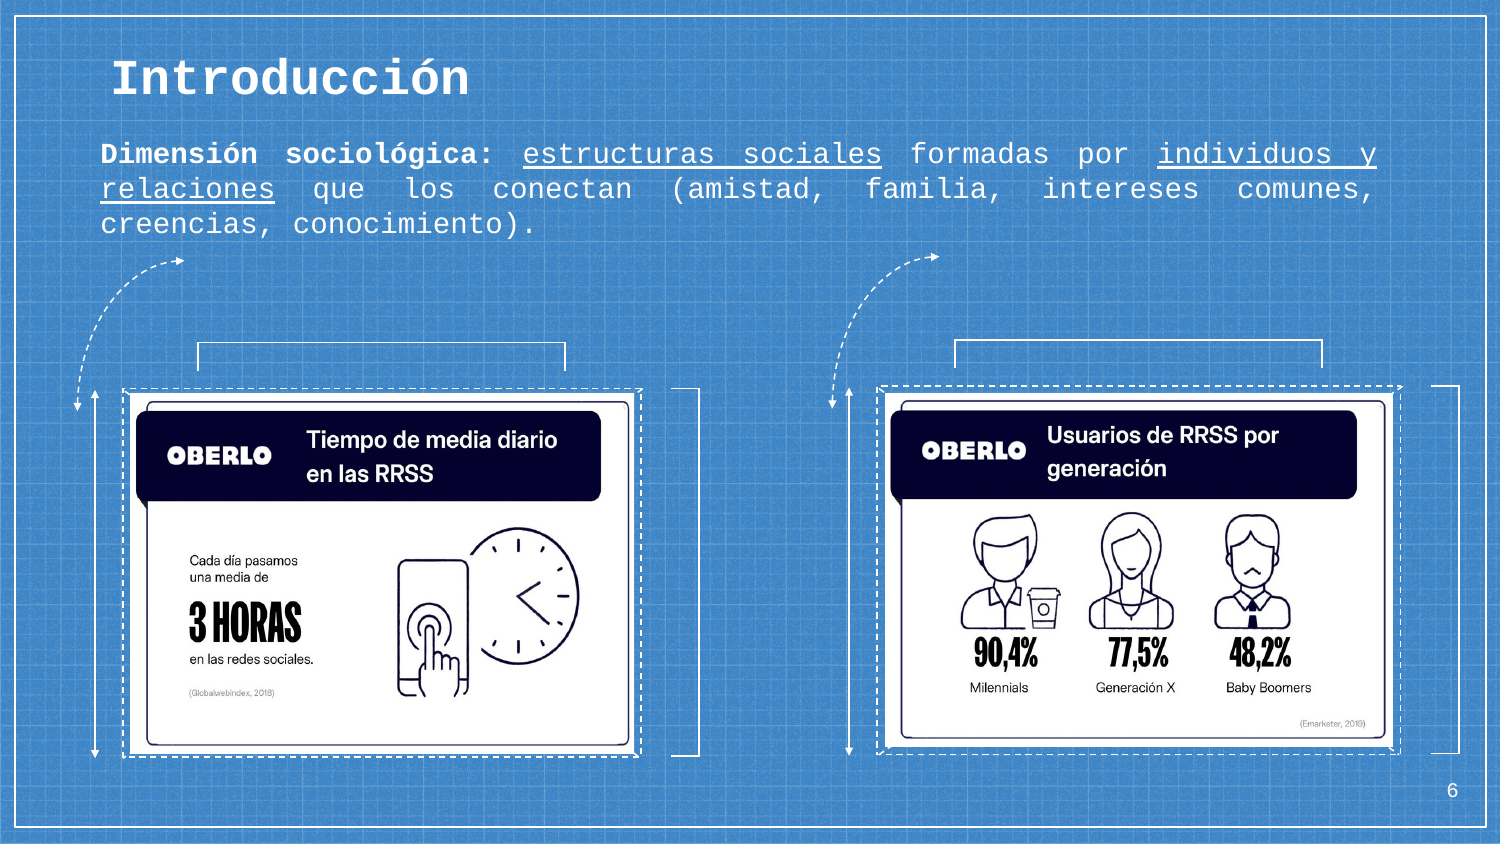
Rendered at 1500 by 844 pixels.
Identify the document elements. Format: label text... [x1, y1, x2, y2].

slide_number 6 [1398, 761, 1474, 810]
text_box Introducción [95, 29, 1192, 137]
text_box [33, 303, 700, 759]
picture [0, 0, 1500, 844]
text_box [786, 301, 1460, 756]
list Dimensión sociológica: estructuras sociales formadas por individuos y relaciones que los conectan (amistad, familia, intereses comunes, creencias, conocimiento). [85, 119, 1393, 311]
